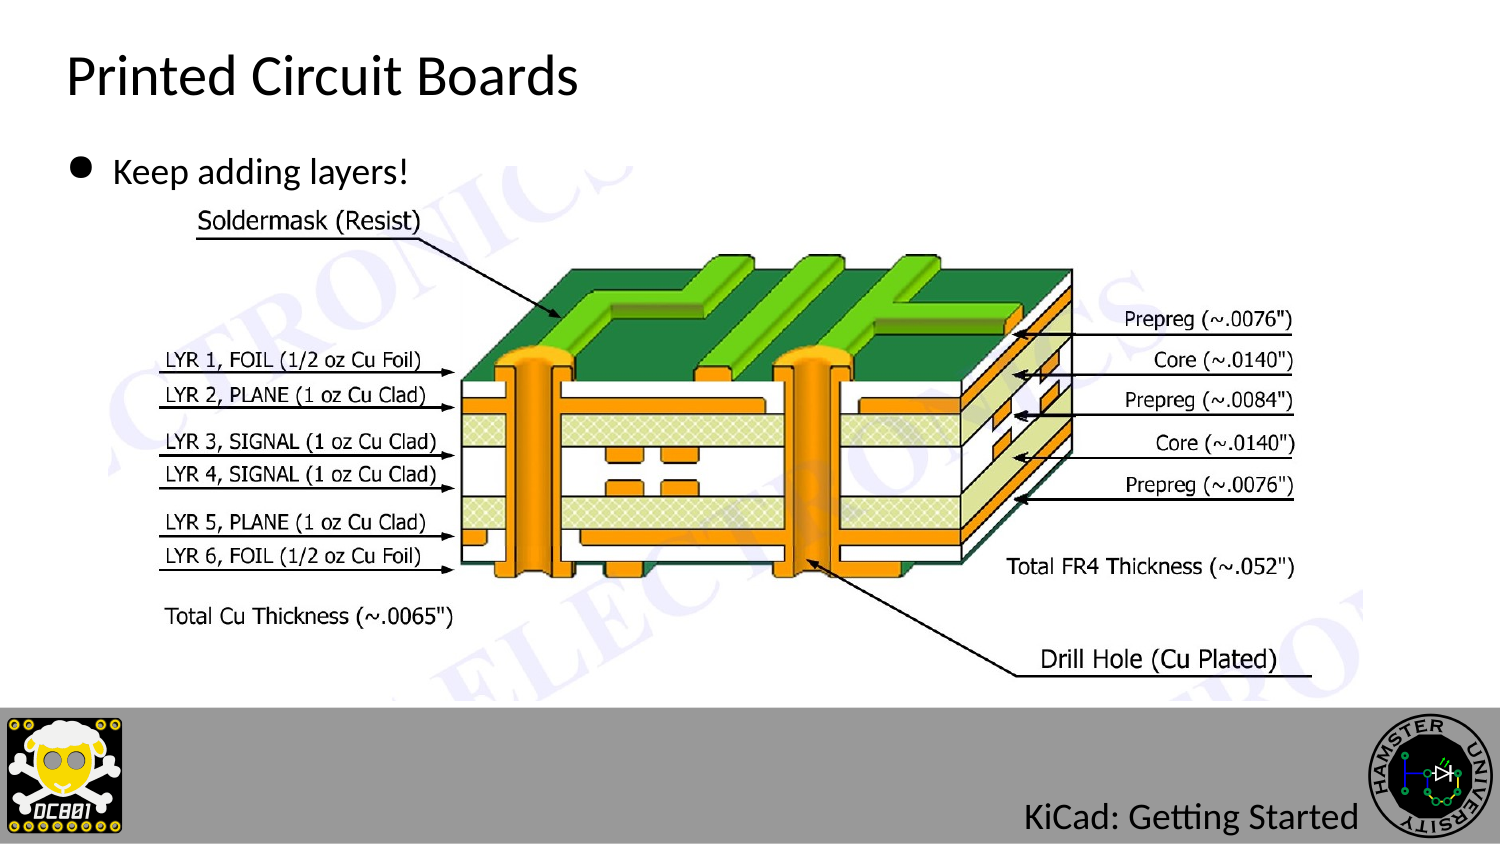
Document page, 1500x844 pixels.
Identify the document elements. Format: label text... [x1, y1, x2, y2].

text_box [132, 750, 1357, 844]
picture [1362, 707, 1500, 844]
list Keep adding layers! [51, 125, 1449, 750]
title Printed Circuit Boards [51, 21, 1449, 112]
text_box KiCad: Getting Started [1009, 776, 1357, 830]
text_box [0, 707, 51, 711]
picture [107, 166, 1364, 701]
picture [0, 712, 130, 839]
